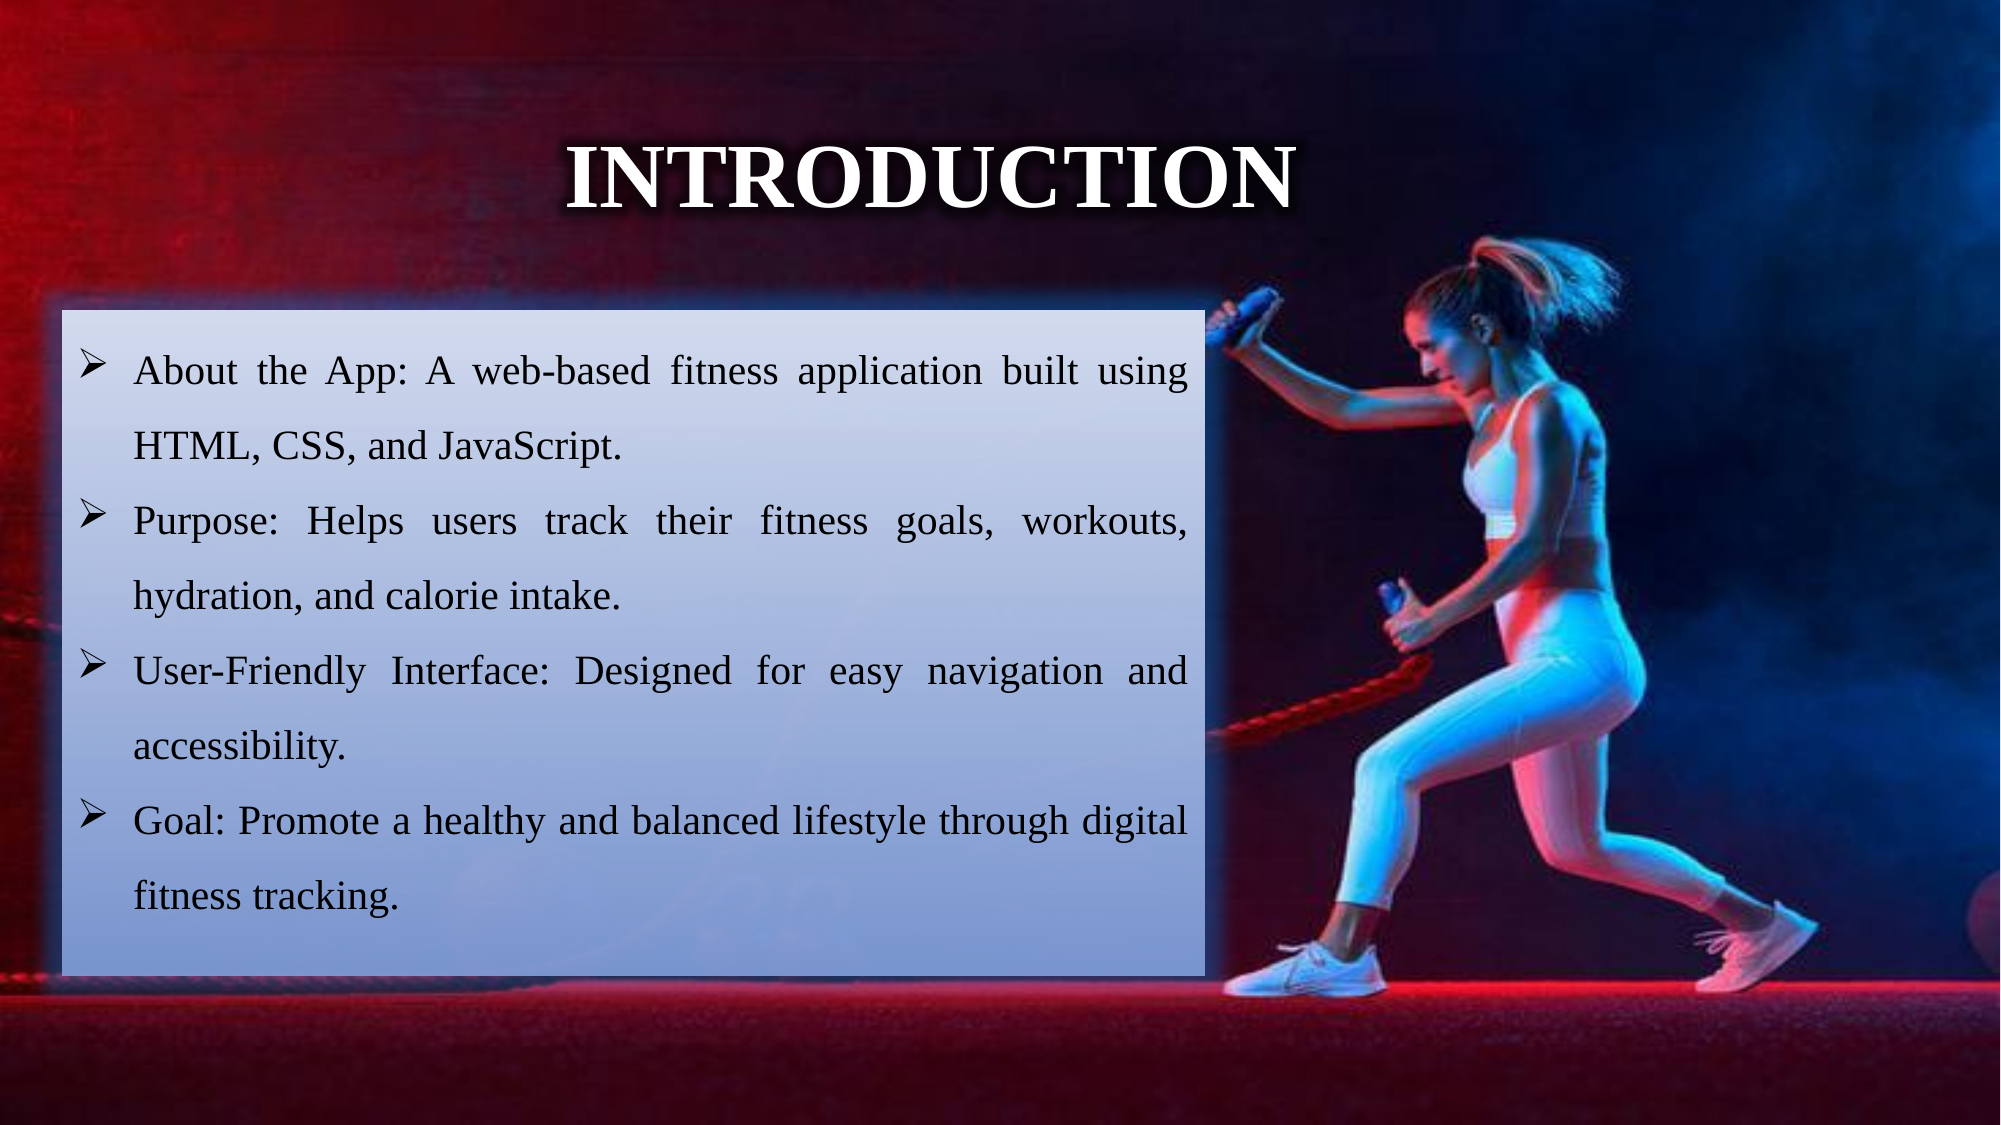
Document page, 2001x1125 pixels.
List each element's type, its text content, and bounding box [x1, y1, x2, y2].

text_box INTRODUCTION [549, 108, 1314, 234]
picture [0, 0, 2001, 1125]
text_box About the App: A web-based fitness application built using HTML, CSS, and JavaScript. Purpose: Helps users track their fitness goals, workouts, hydration, and calorie intake. User-Friendly Interface: Designed for easy navigation and accessibility. Goal: Promote a healthy and balanced lifestyle through digital fitness tracking. [61, 310, 1205, 976]
